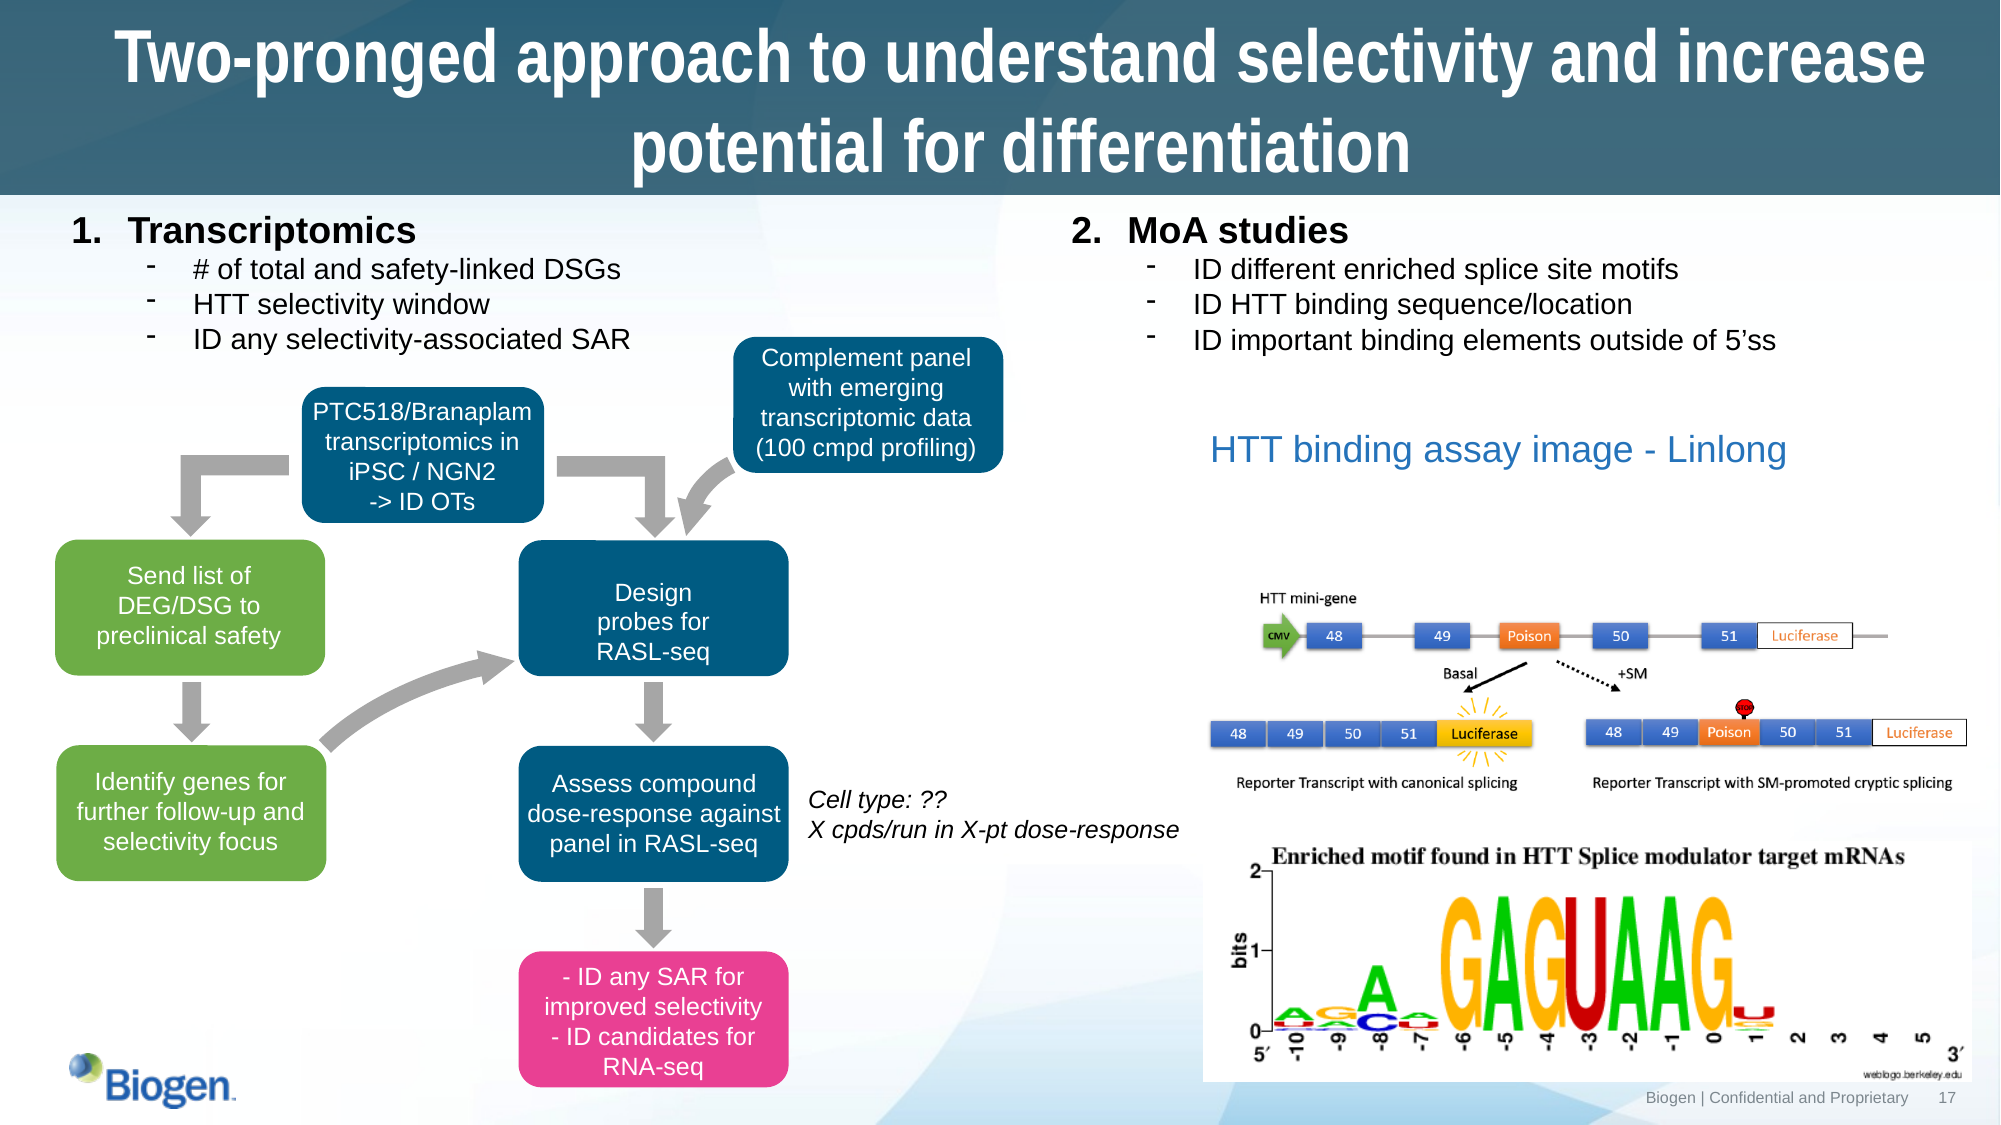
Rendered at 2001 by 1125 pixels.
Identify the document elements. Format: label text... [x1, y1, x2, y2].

text_box - ID any SAR for improved selectivity - ID candidates for RNA-seq [527, 953, 780, 1088]
text_box Transcriptomics # of total and safety-linked DSGs HTT selectivity window ID any selectivity-associated SAR [56, 198, 647, 363]
text_box [518, 540, 789, 677]
text_box [556, 456, 676, 538]
text_box [518, 956, 527, 1083]
text_box [170, 455, 289, 537]
text_box Cell type: ?? X cpds/run in X-pt dose-response [793, 776, 1212, 852]
text_box PTC518/Branaplam transcriptomics in iPSC / NGN2 -> ID OTs [296, 388, 549, 523]
text_box [56, 760, 327, 882]
text_box Complement panel with emerging transcriptomic data (100 cmpd profiling) [733, 334, 1000, 469]
text_box [634, 682, 673, 743]
text_box Assess compound dose-response against panel in RASL-seq [505, 760, 803, 865]
text_box [682, 464, 778, 548]
text_box MoA studies ID different enriched splice site motifs ID HTT binding sequence/location ID important binding elements outside of 5’ss [1056, 198, 1793, 364]
text_box Identify genes for further follow-up and selectivity focus [57, 758, 325, 863]
text_box [743, 469, 994, 473]
text_box [634, 888, 673, 949]
text_box HTT binding assay image - Linlong [1195, 417, 1827, 478]
text_box Design probes for RASL-seq [557, 568, 750, 674]
text_box [520, 745, 787, 760]
text_box Send list of DEG/DSG to preclinical safety [72, 552, 306, 657]
text_box [780, 956, 789, 1083]
text_box [173, 682, 211, 743]
picture [0, 195, 2000, 1125]
text_box [1000, 347, 1004, 462]
text_box [324, 658, 515, 766]
text_box Two-pronged approach to understand selectivity and increase potential for differentiation [0, 0, 2000, 195]
text_box [519, 865, 788, 882]
text_box [55, 539, 326, 676]
text_box [58, 745, 325, 758]
